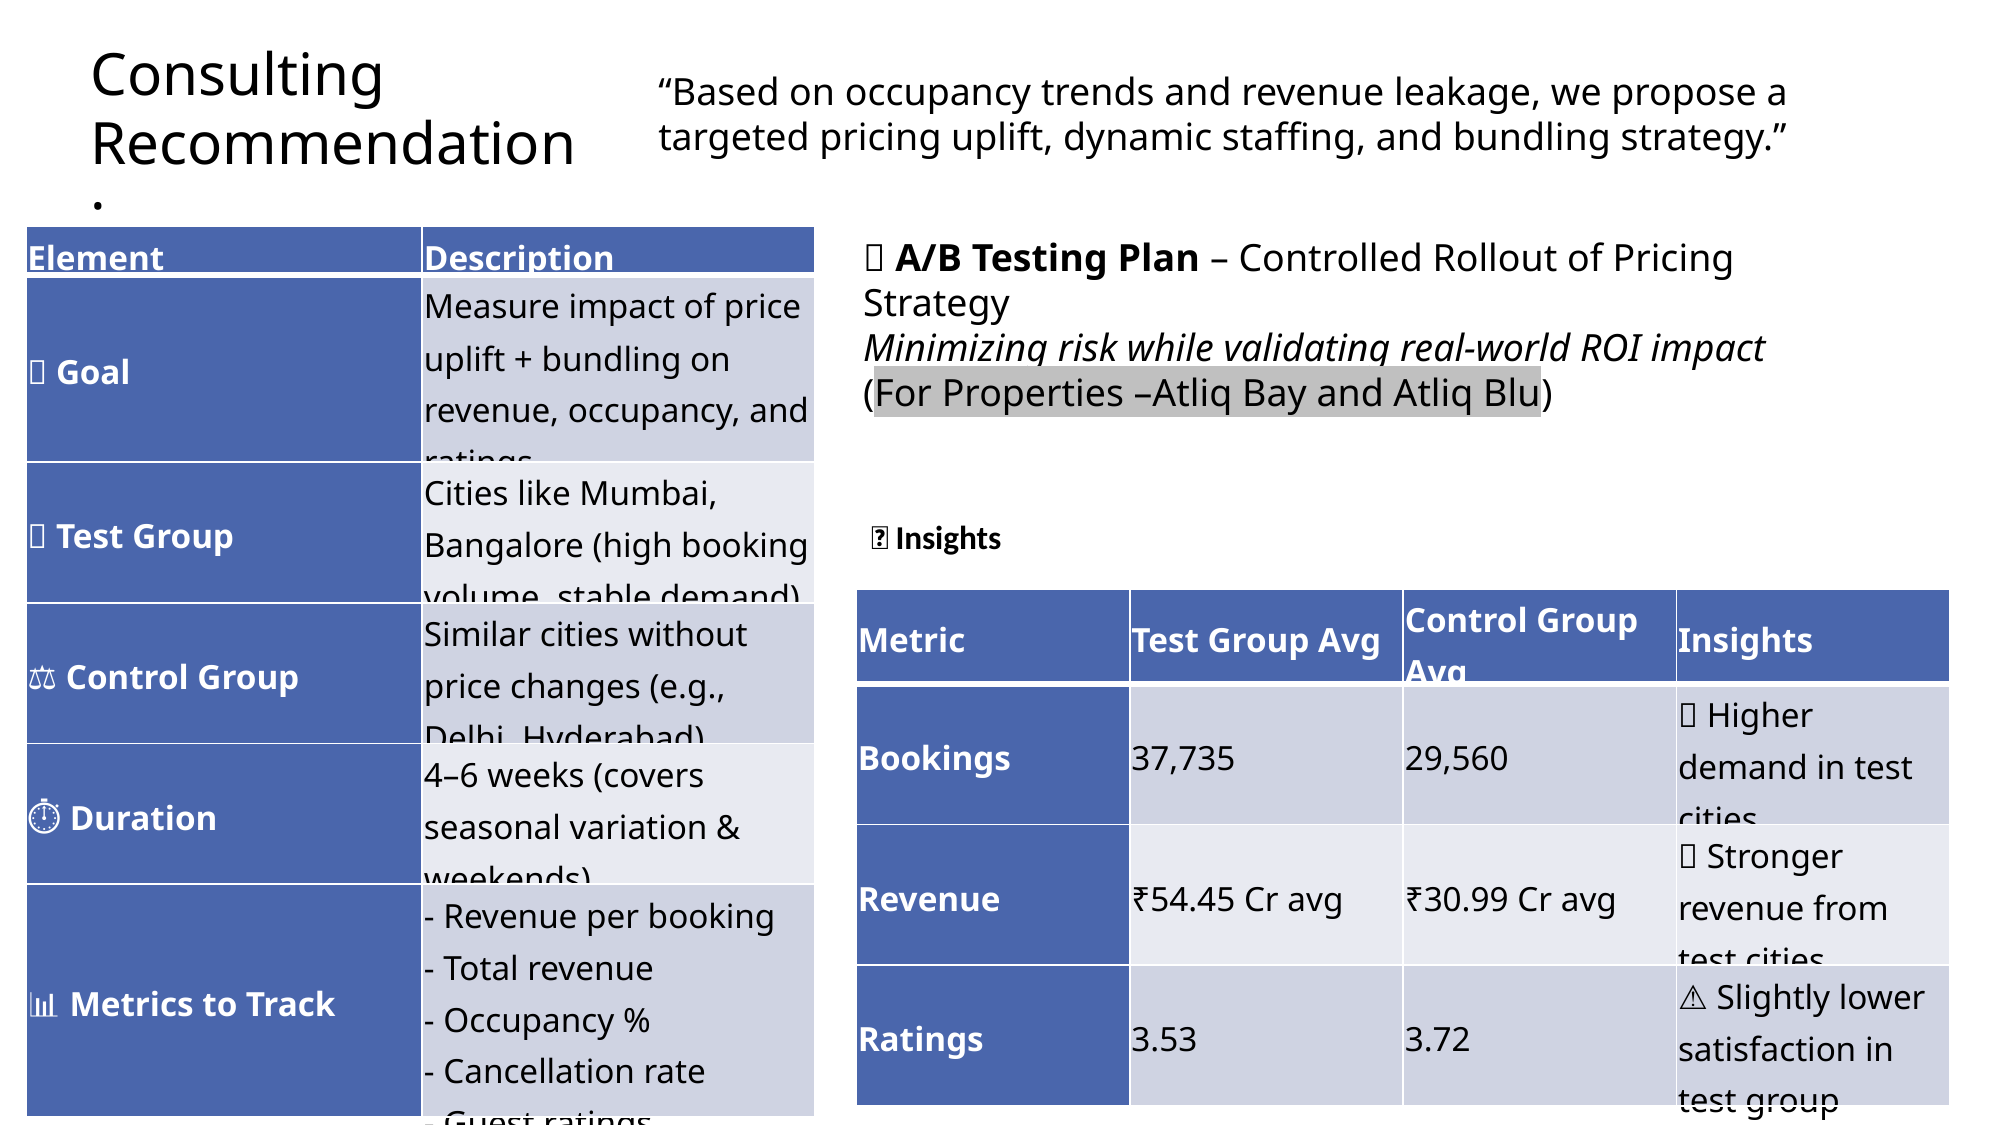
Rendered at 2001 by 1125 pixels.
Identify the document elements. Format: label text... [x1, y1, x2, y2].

table_cell ⚖️ Control Group [27, 604, 421, 743]
table_cell Ratings [857, 966, 1129, 1105]
table_cell ✅ Higher demand in test cities [1677, 687, 1949, 824]
table_cell 4–6 weeks (covers seasonal variation & weekends) [423, 744, 814, 883]
text_box 🧪 A/B Testing Plan – Controlled Rollout of Pricing Strategy Minimizing risk while validating real-world ROI impact (For Properties –Atliq Bay and Atliq Blu) [848, 226, 1797, 421]
table_cell Cities like Mumbai, Bangalore (high booking volume, stable demand) [423, 463, 814, 602]
text_box 🧠 Insights [856, 508, 1906, 564]
table_header Element [27, 227, 421, 272]
table_cell 29,560 [1404, 687, 1676, 824]
table_header Insights [1677, 590, 1949, 681]
table_header Metric [857, 590, 1129, 681]
table_cell ⚠️ Slightly lower satisfaction in test group [1677, 966, 1949, 1105]
table_cell Bookings [857, 687, 1129, 824]
table_cell 🎯 Goal [27, 278, 421, 461]
table_cell ✅ Stronger revenue from test cities [1677, 825, 1949, 964]
table_cell Similar cities without price changes (e.g., Delhi, Hyderabad) [423, 604, 814, 743]
table_cell 📊 Metrics to Track [27, 885, 421, 1116]
table_cell Measure impact of price uplift + bundling on revenue, occupancy, and ratings [423, 278, 814, 461]
table_cell 3.72 [1404, 966, 1676, 1105]
table_cell ⏱️ Duration [27, 744, 421, 883]
text_box Consulting Recommendation : [75, 29, 615, 225]
table_cell 🧪 Test Group [27, 463, 421, 602]
table_cell ₹30.99 Cr avg [1404, 825, 1676, 964]
table_cell 3.53 [1131, 966, 1402, 1105]
text_box “Based on occupancy trends and revenue leakage, we propose a targeted pricing uplift, dynamic staffing, and bundling strategy.” [643, 60, 1906, 166]
table_header Test Group Avg [1131, 590, 1402, 681]
table_cell 37,735 [1131, 687, 1402, 824]
table_header Description [423, 227, 814, 272]
table_cell Revenue [857, 825, 1129, 964]
table_cell ₹54.45 Cr avg [1131, 825, 1402, 964]
table_cell - Revenue per booking - Total revenue - Occupancy % - Cancellation rate - Guest ratings [423, 885, 814, 1116]
table_header Control Group Avg [1404, 590, 1676, 681]
